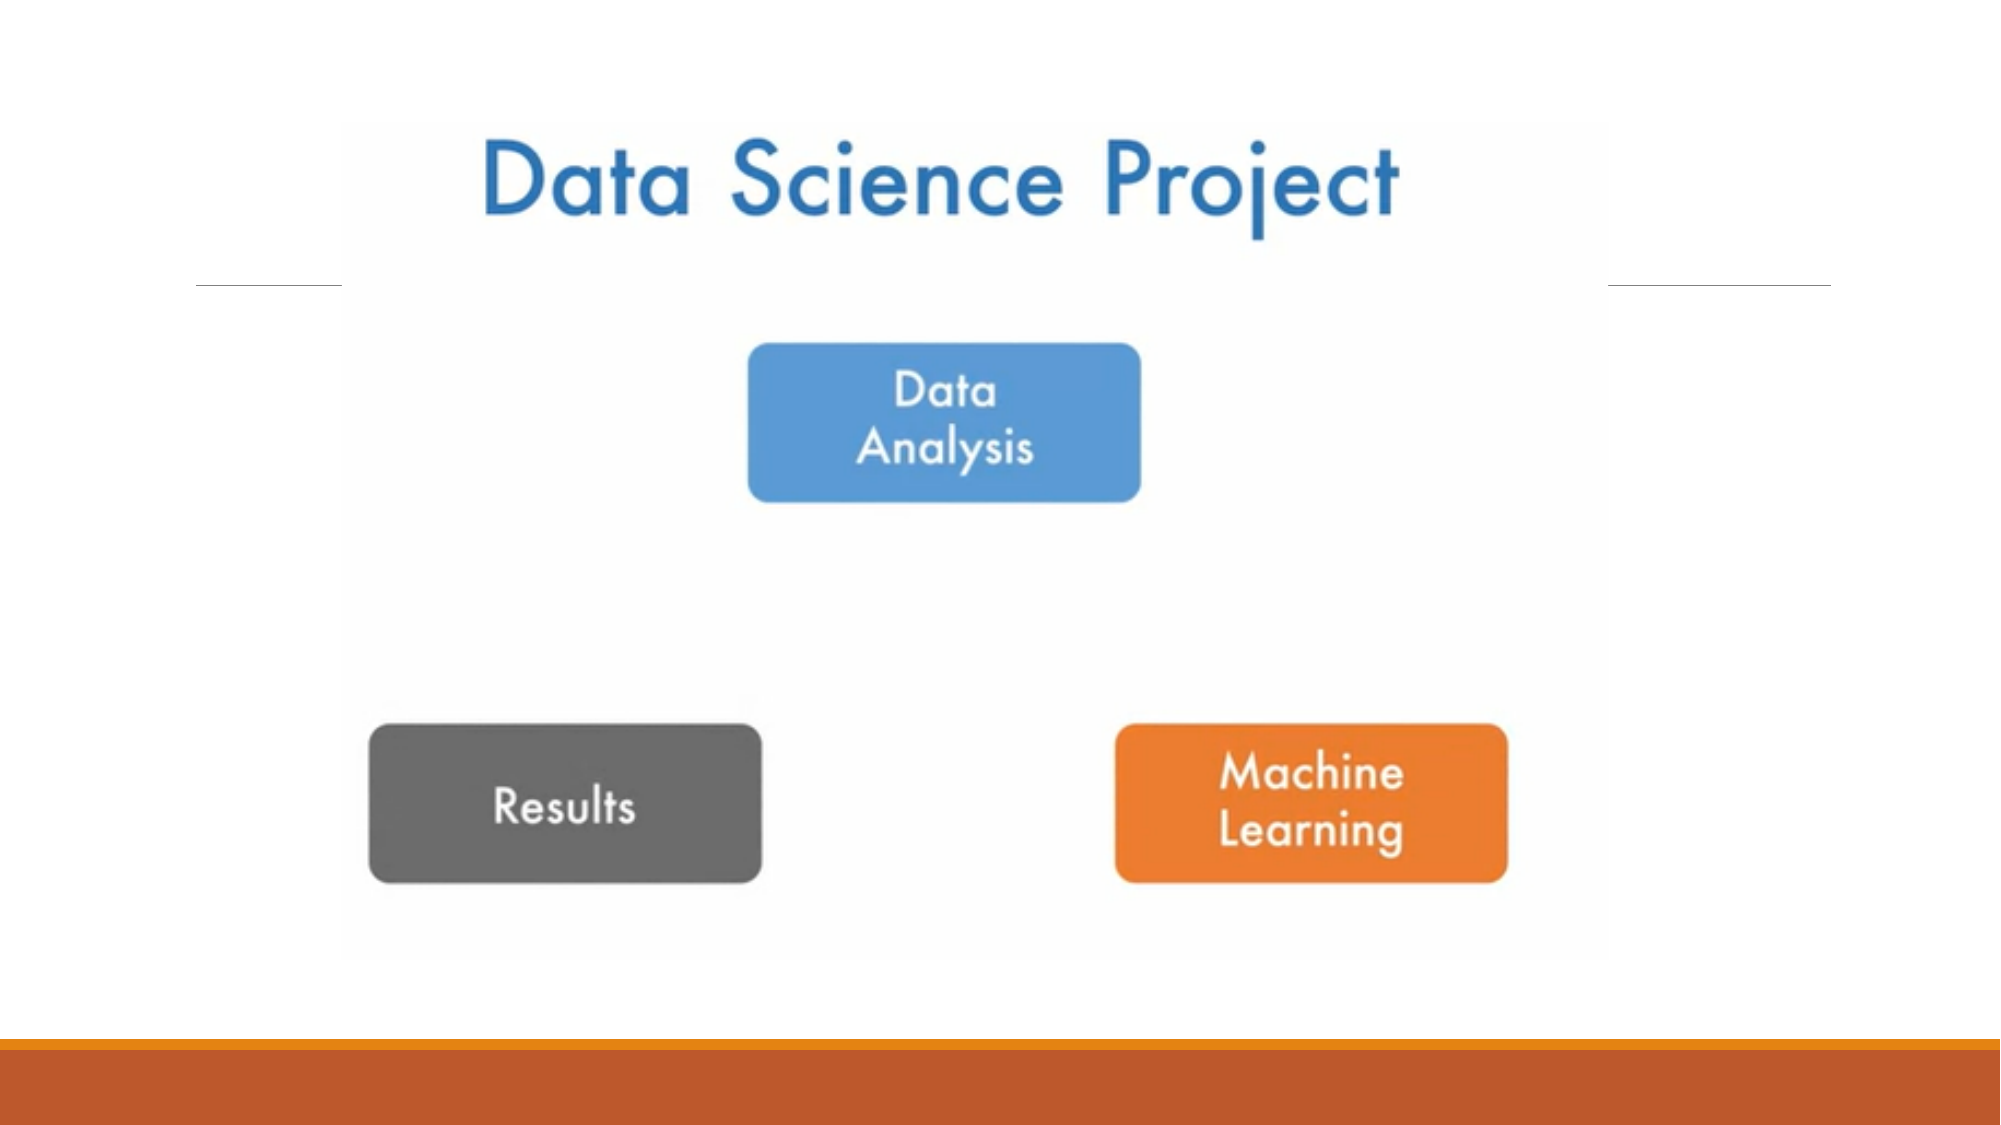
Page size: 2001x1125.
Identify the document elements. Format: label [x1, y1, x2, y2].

picture [341, 122, 1609, 961]
